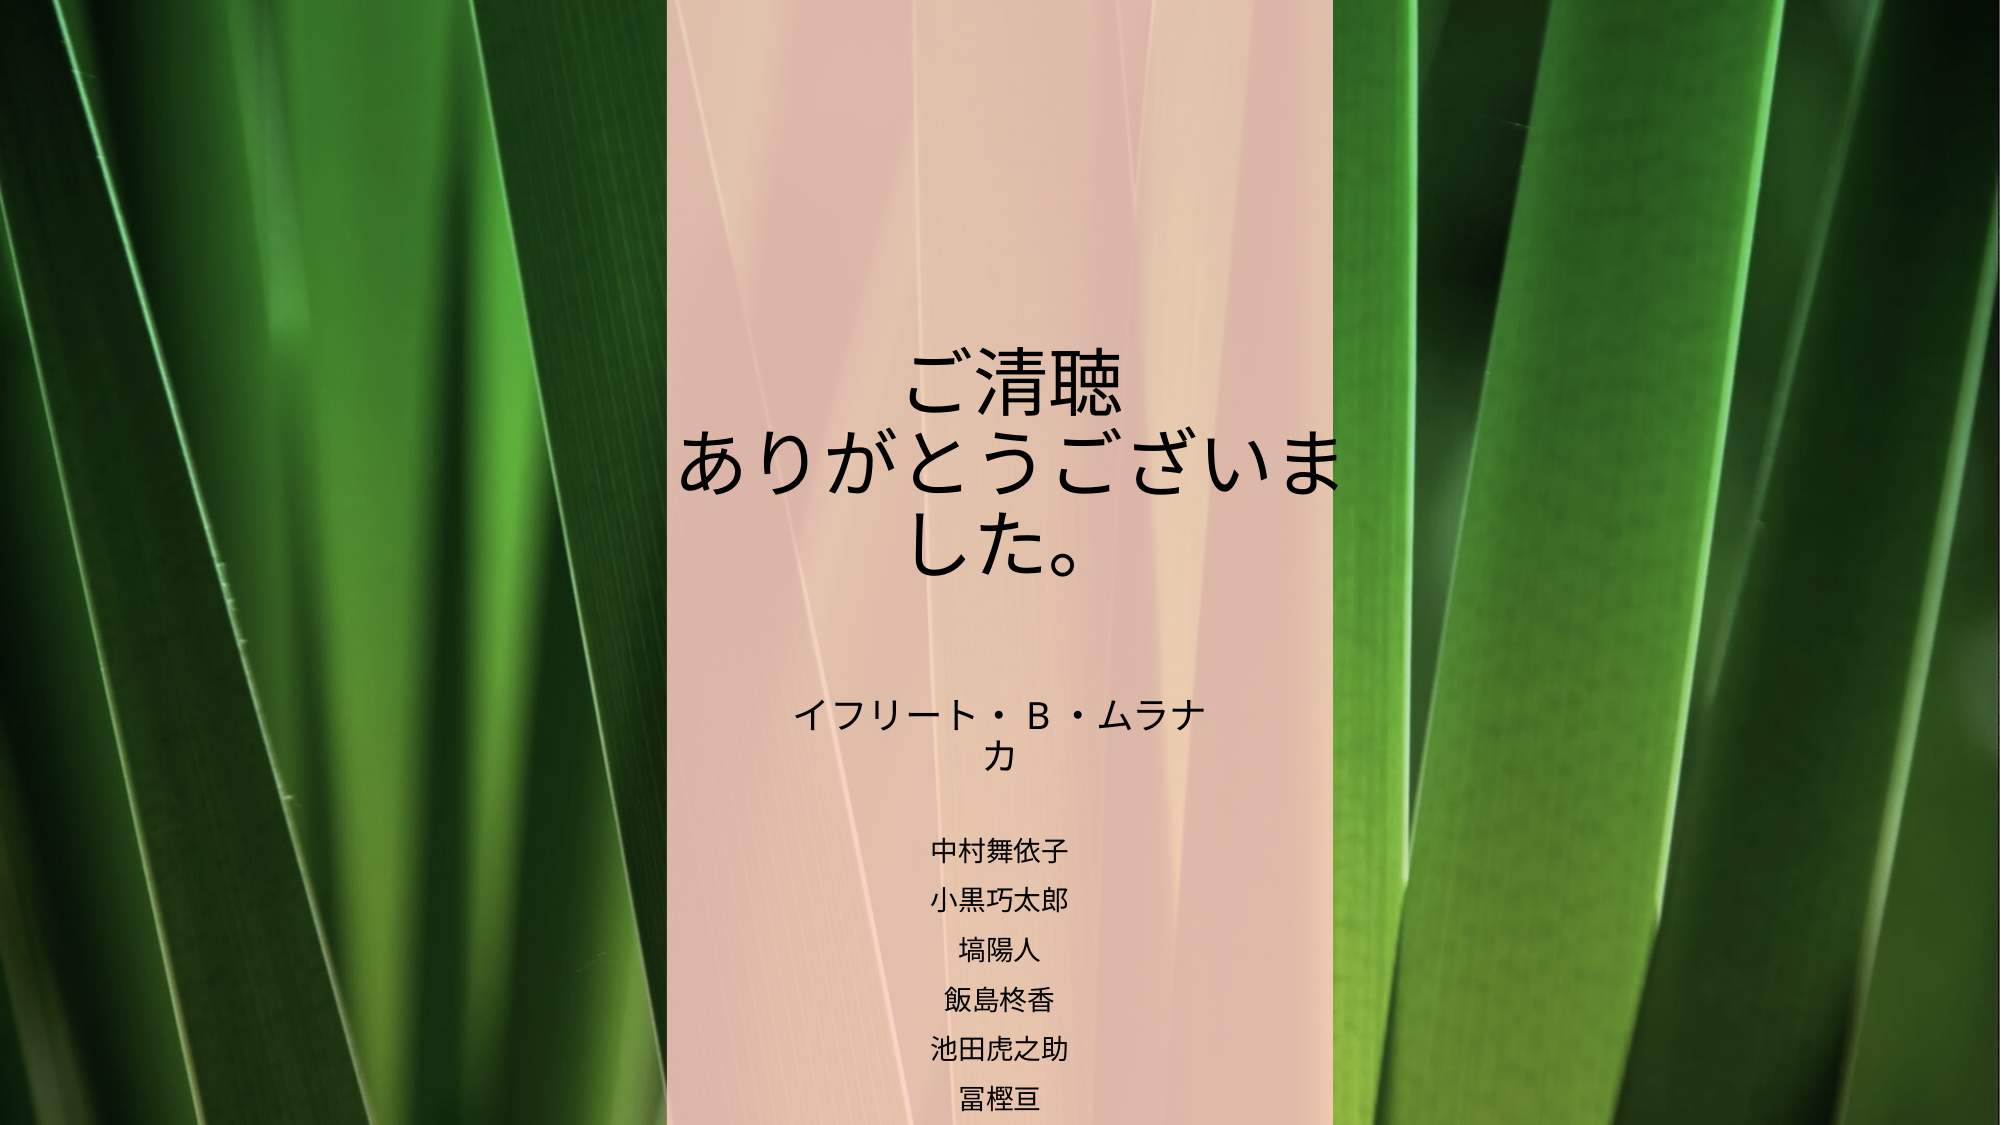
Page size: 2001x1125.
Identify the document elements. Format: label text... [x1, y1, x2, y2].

title ご清聴 ありがとうございました。 [654, 395, 1367, 540]
list イフリート・B・ムラナカ​ 中村舞依子 小黒巧太郎 塙陽人 飯島柊香 池田虎之助 冨樫亘 [774, 690, 1225, 1125]
picture [1333, 0, 2000, 1125]
picture [0, 0, 666, 1125]
